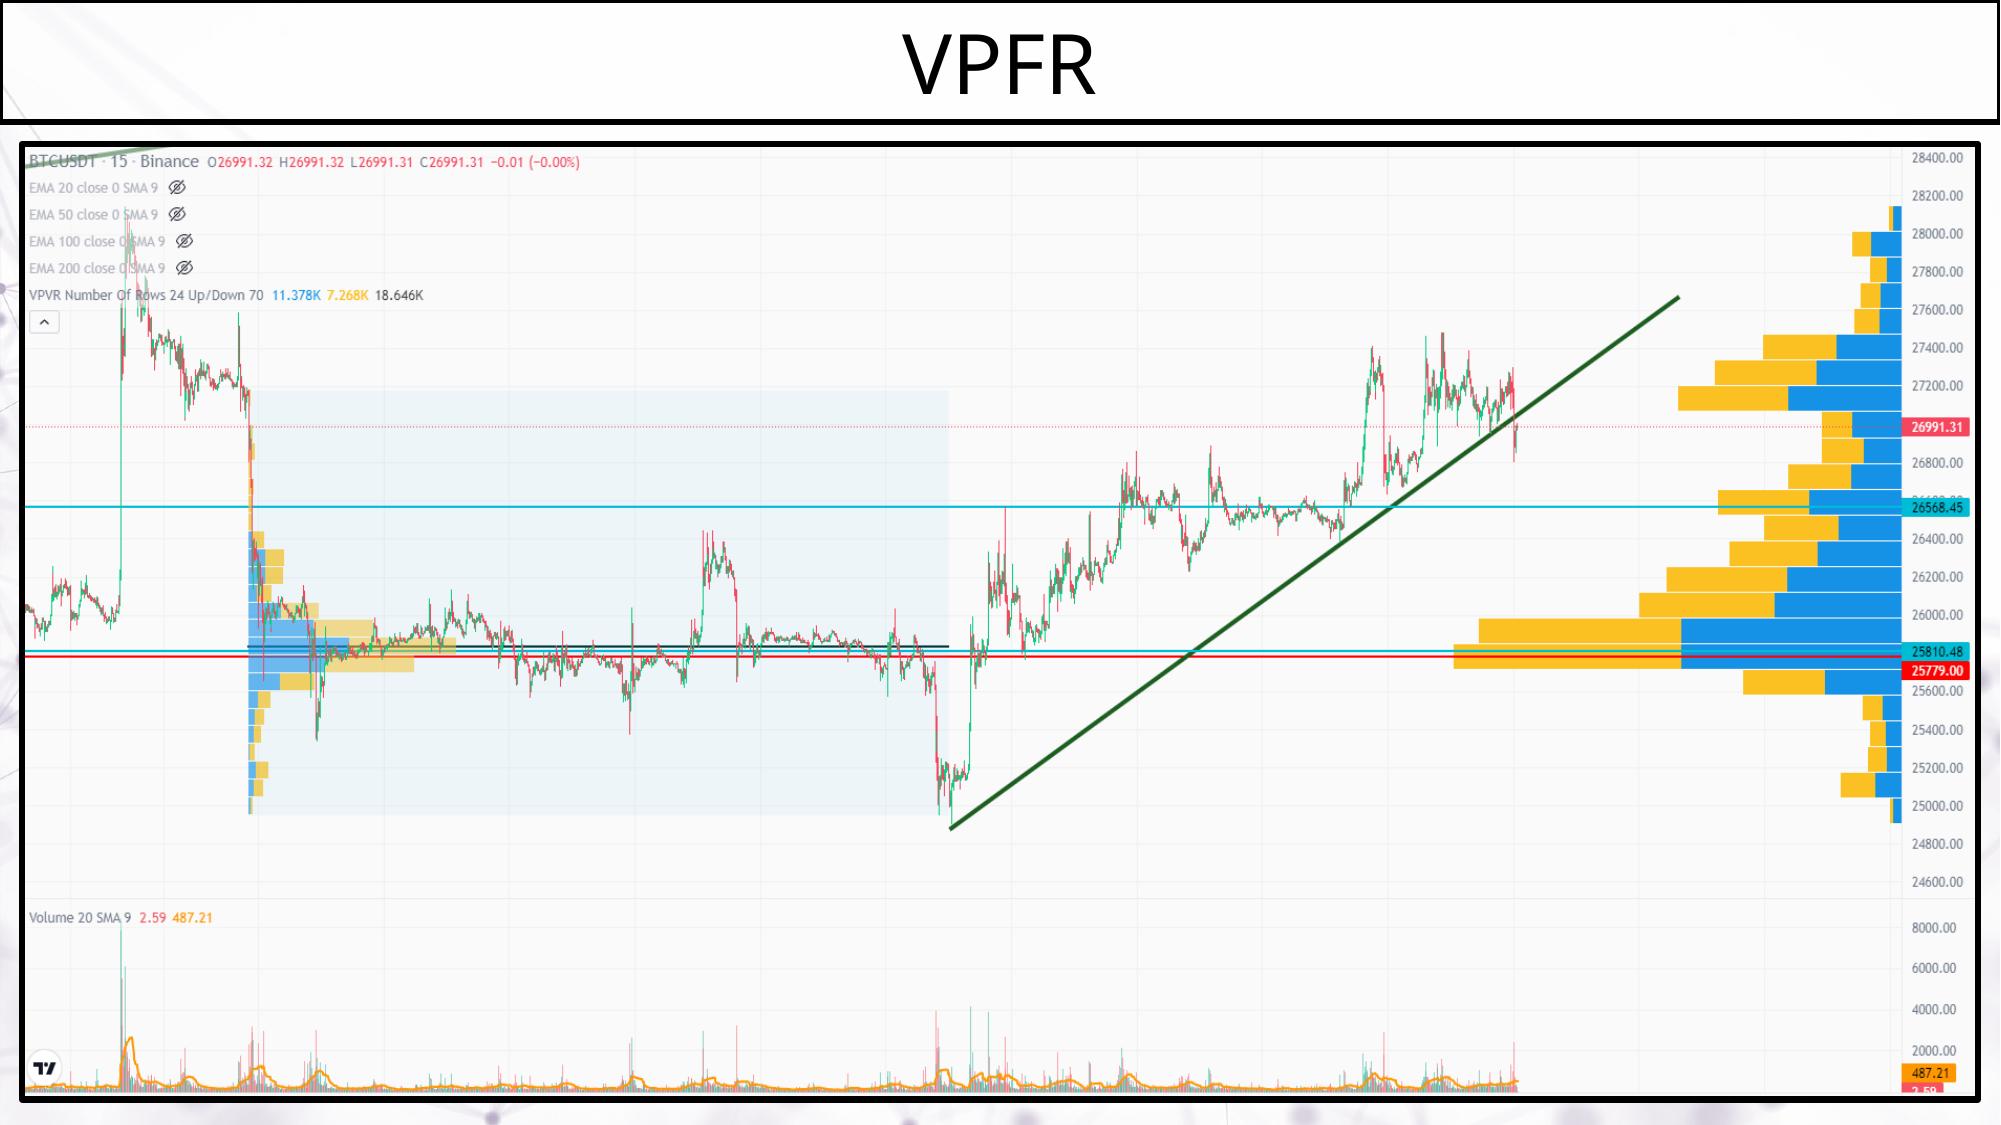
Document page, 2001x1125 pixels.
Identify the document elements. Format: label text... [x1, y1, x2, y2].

title VPFR [0, 0, 2000, 123]
picture [24, 146, 1976, 1097]
